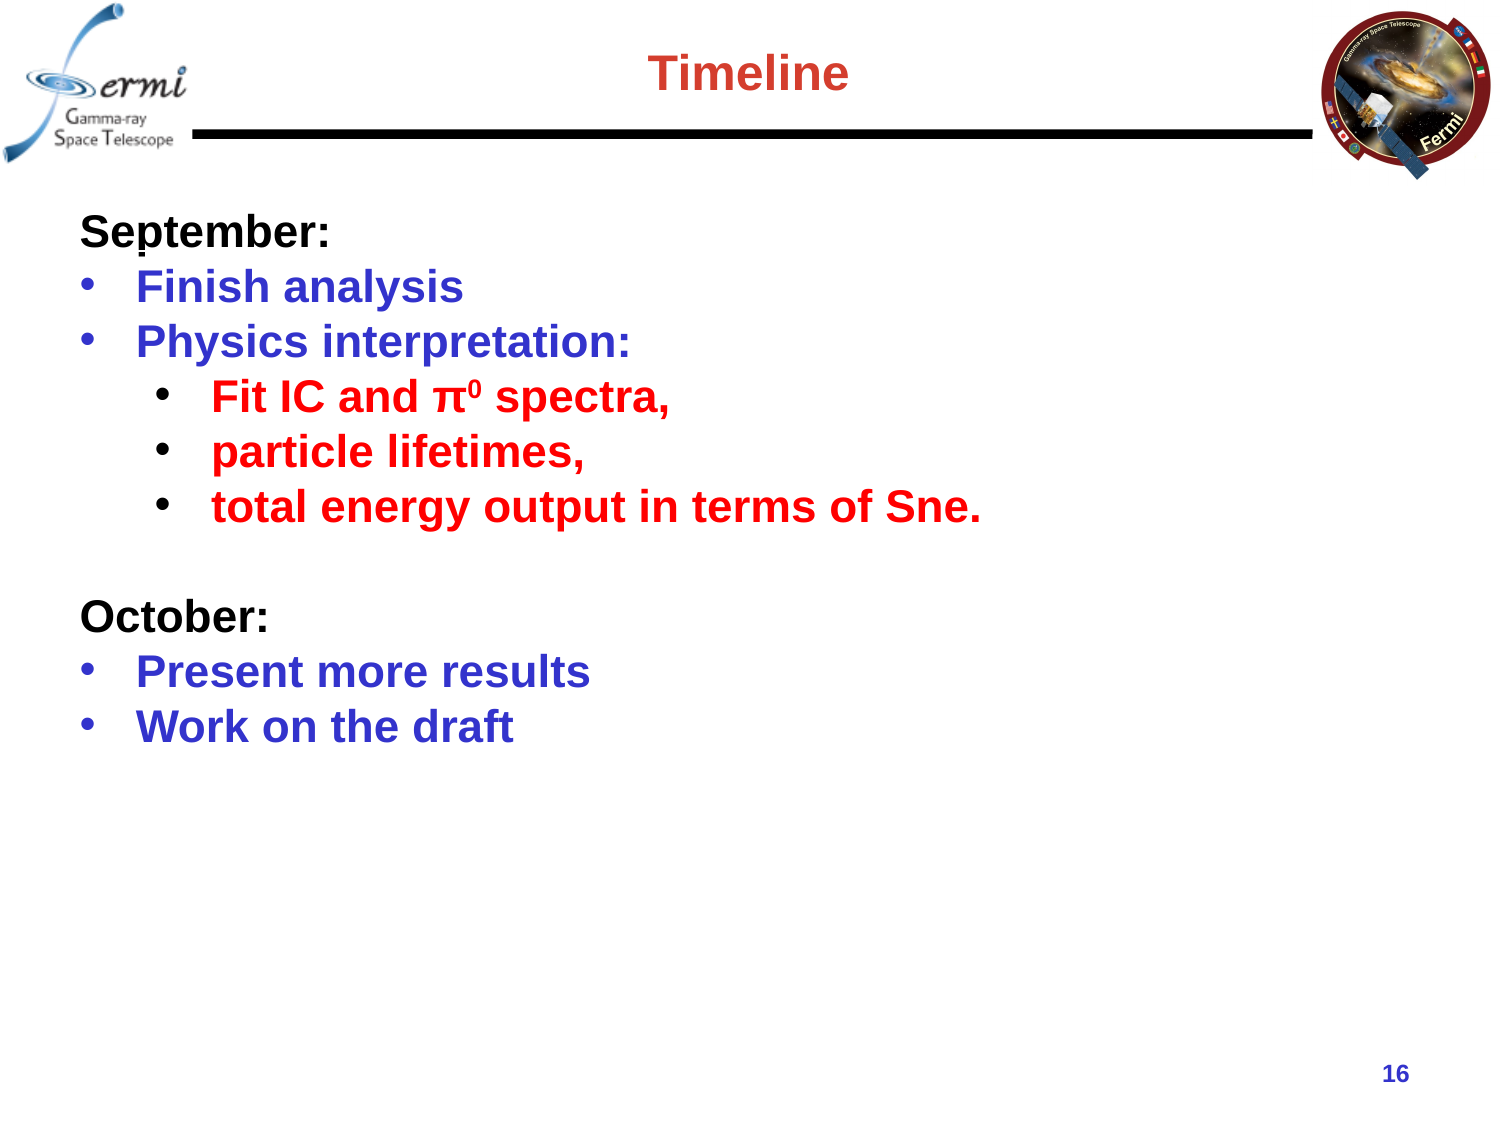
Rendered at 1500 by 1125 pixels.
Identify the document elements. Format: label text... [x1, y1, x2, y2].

text_box 15 [1074, 1042, 1425, 1103]
picture [1312, 0, 1500, 186]
picture [0, 0, 189, 167]
text_box Timeline [185, 16, 1313, 125]
text_box September: Finish analysis Physics interpretation: Fit IC and π0 spectra, particle lifetimes, total energy output in terms of Sne. October: Present more results Work on the draft [64, 194, 1425, 759]
